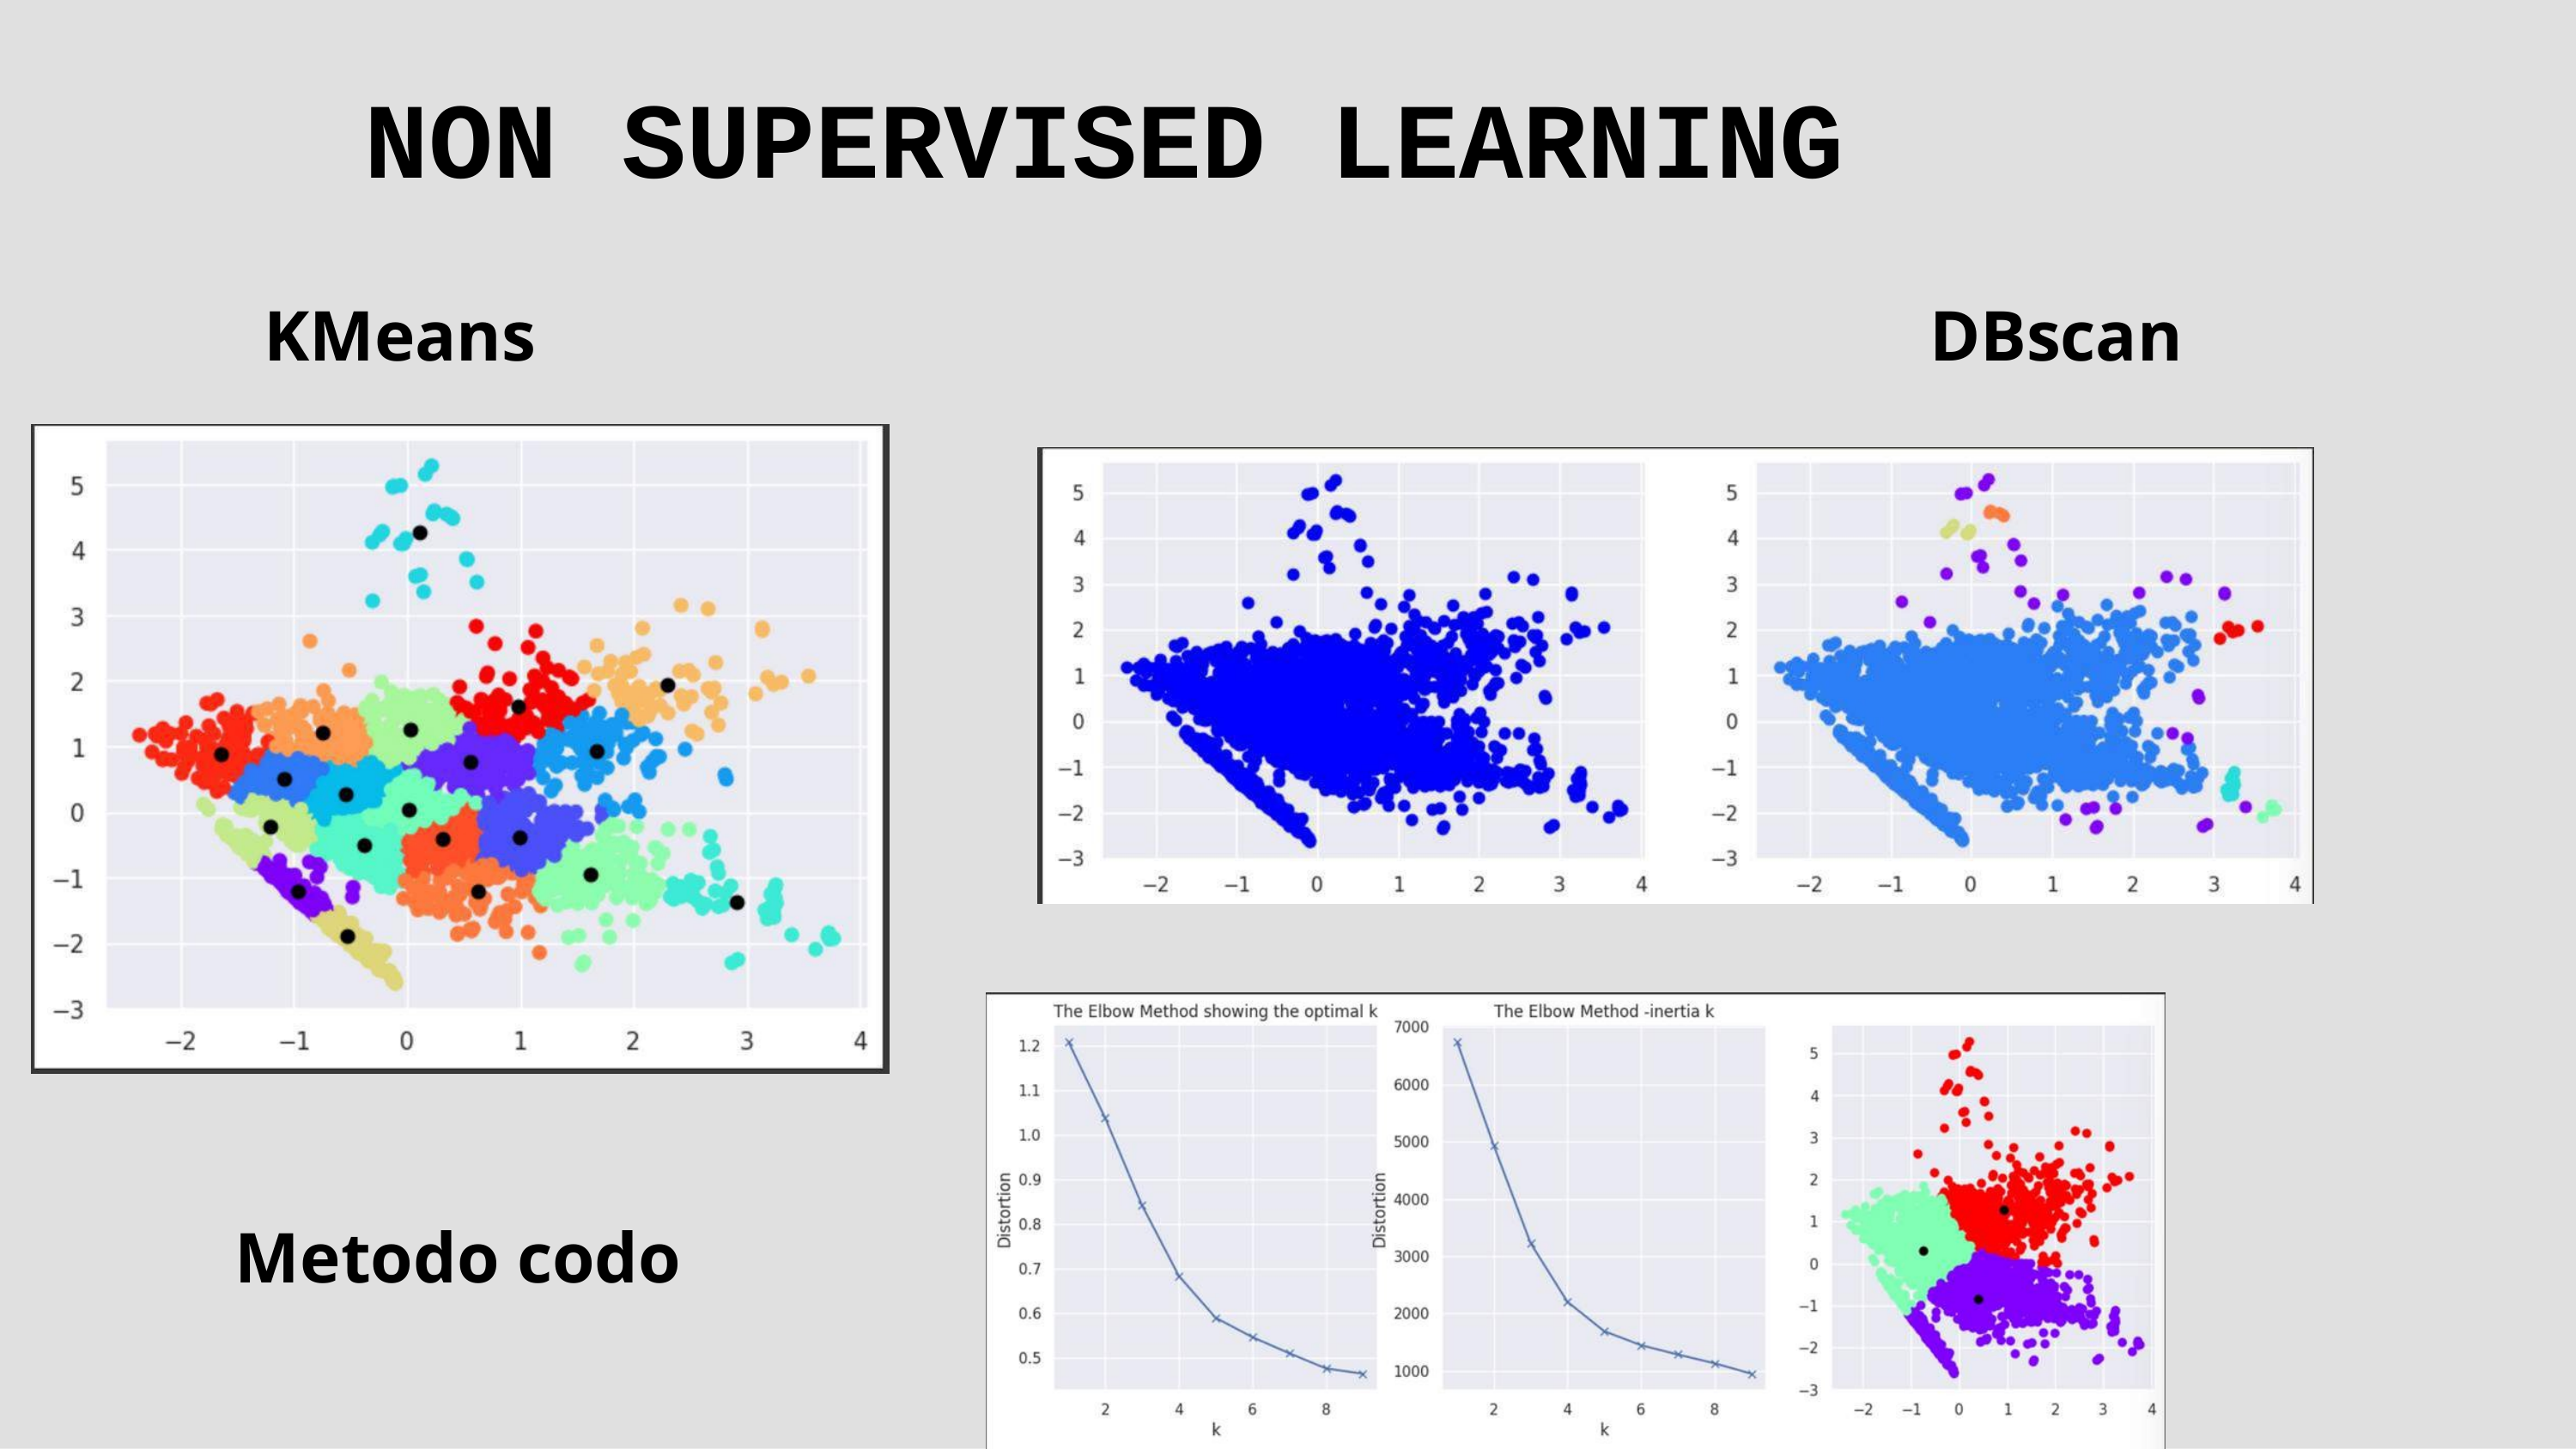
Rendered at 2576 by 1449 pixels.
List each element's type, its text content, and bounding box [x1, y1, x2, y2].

text_box Metodo codo [233, 1211, 687, 1297]
text_box DBscan [1928, 289, 2187, 375]
text_box KMeans [262, 289, 541, 375]
picture [30, 424, 890, 1074]
picture [985, 992, 2166, 1449]
title NON SUPERVISED LEARNING [362, 68, 1849, 312]
picture [1037, 447, 2314, 904]
